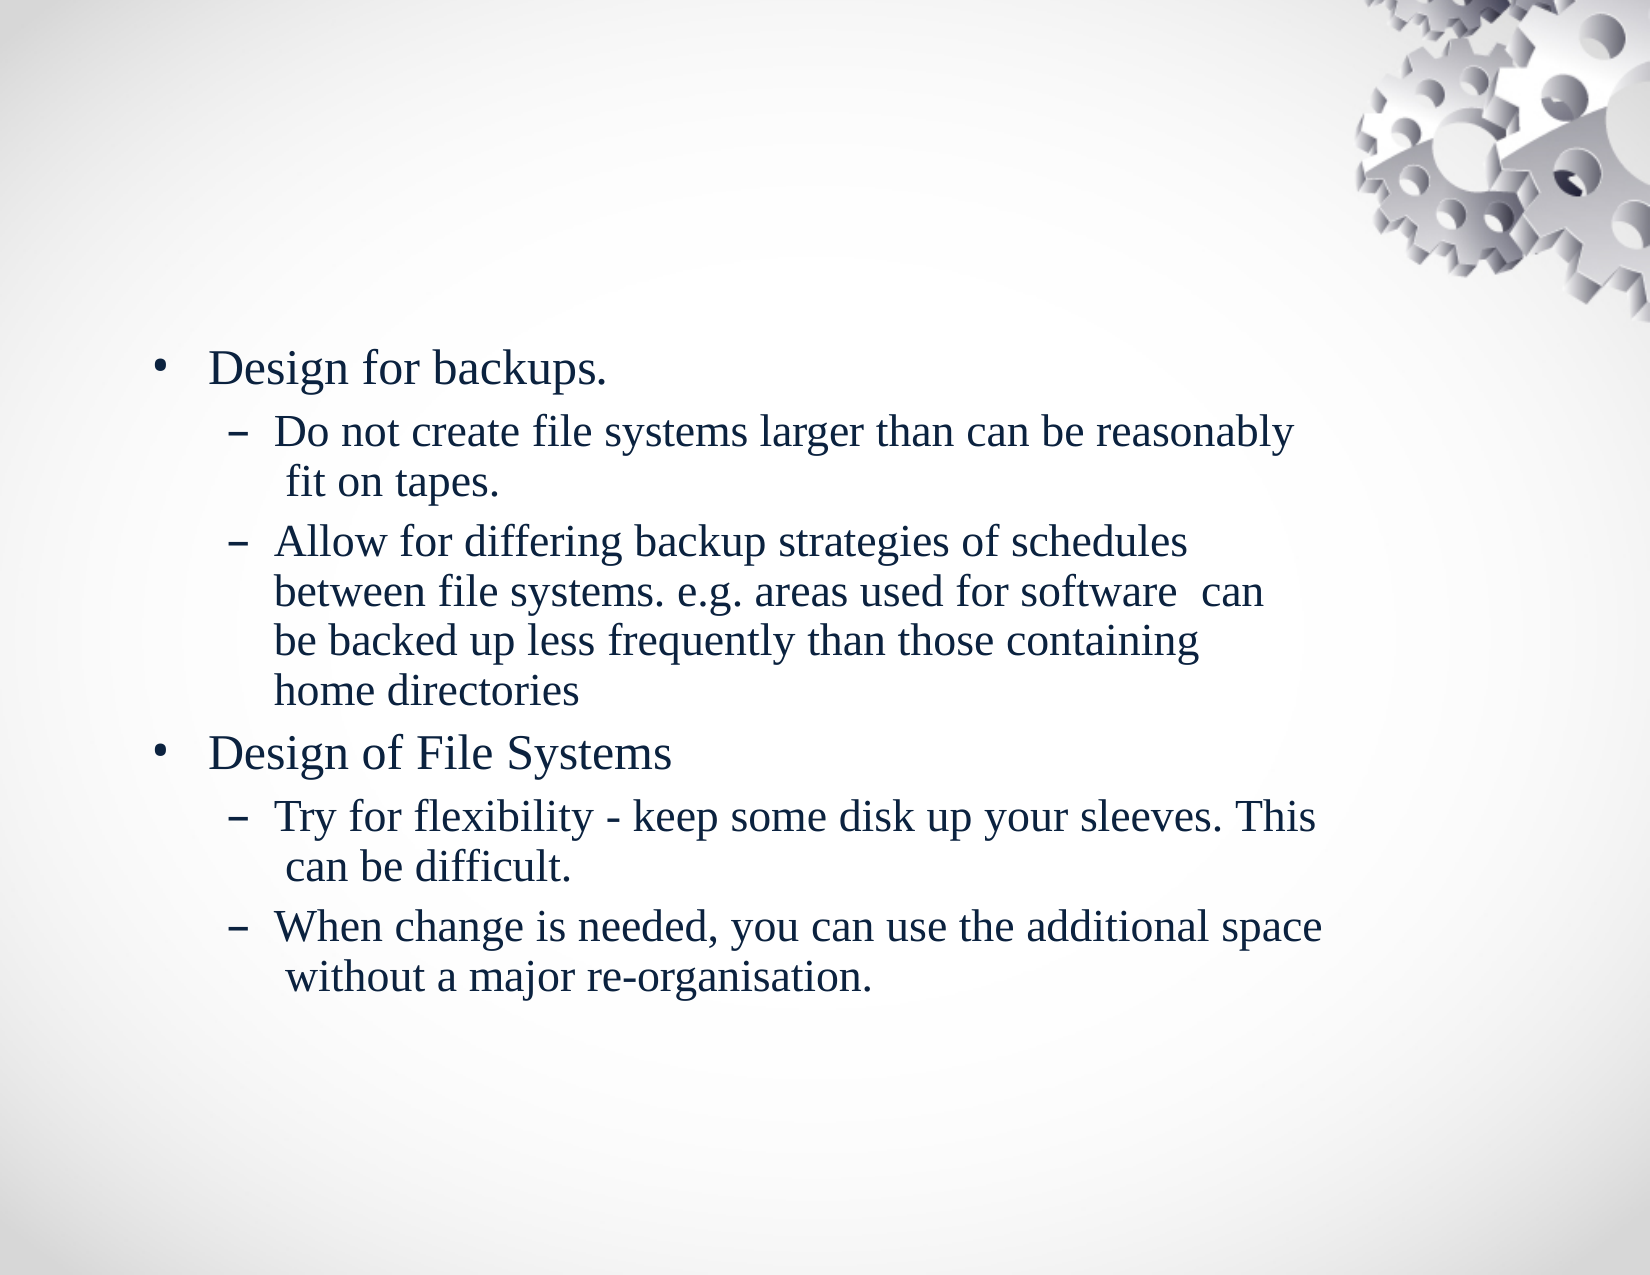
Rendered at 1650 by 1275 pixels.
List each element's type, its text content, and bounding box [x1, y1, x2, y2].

picture [0, 0, 1650, 1275]
text_box Design for backups. Do not create file systems larger than can be reasonably fit on tapes. Allow for differing backup strategies of schedules between file systems. e.g. areas used for software can be backed up less frequently than those containing home directories Design of File Systems Try for flexibility - keep some disk up your sleeves. This can be difficult. When change is needed, you can use the additional space without a major re-organisation. [149, 326, 1325, 1001]
